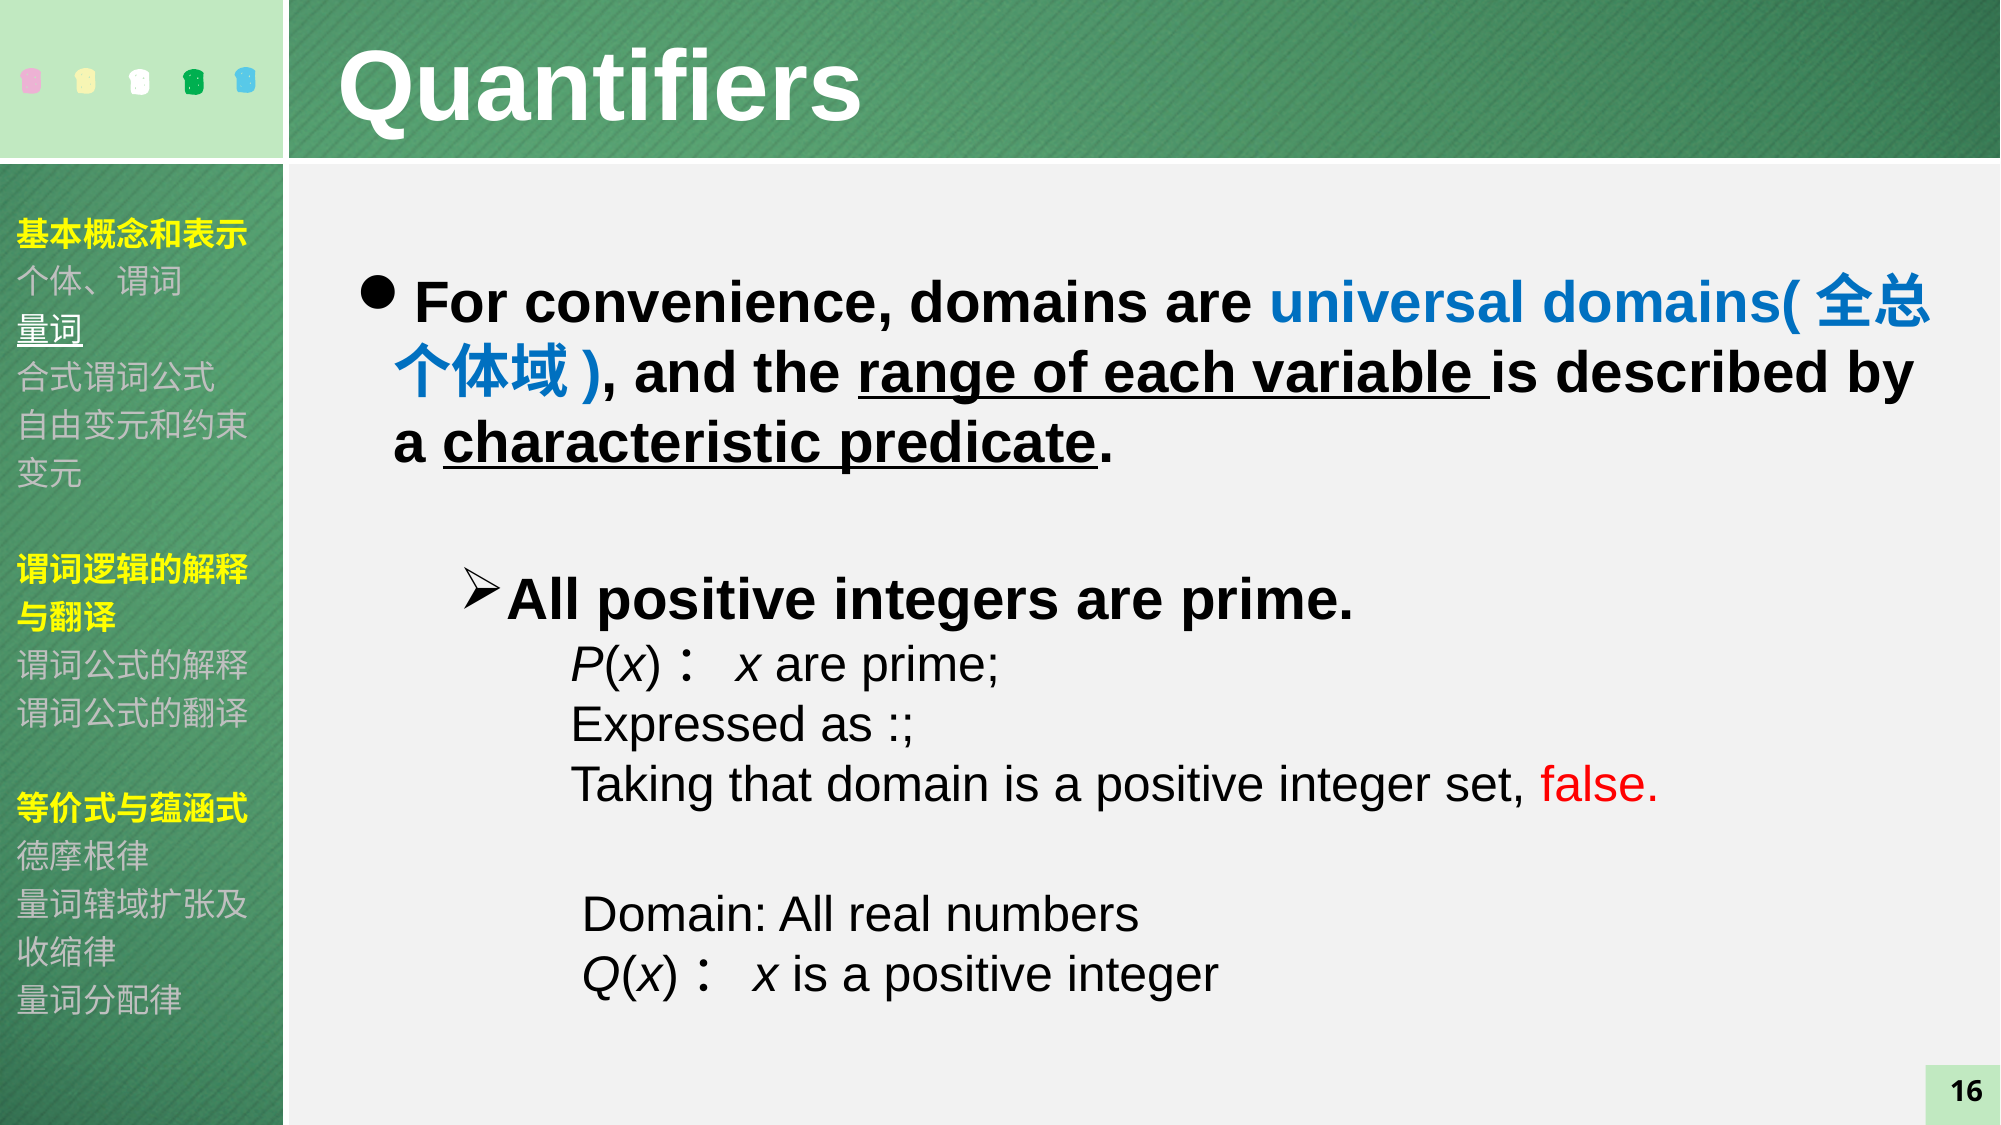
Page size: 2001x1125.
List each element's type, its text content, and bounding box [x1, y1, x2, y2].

picture [0, 164, 283, 1125]
text_box Domain: All real numbers Q(x)：x is a positive integer [416, 874, 1235, 1010]
text_box 基本概念和表示 个体、谓词 量词 合式谓词公式 自由变元和约束变元 谓词逻辑的解释与翻译 谓词公式的解释 谓词公式的翻译 等价式与蕴涵式 德摩根律 量词辖域扩张及收缩律 量词分配律 [1, 197, 281, 1125]
picture [289, 0, 2000, 158]
text_box Quantifiers [322, 12, 1948, 148]
slide_number 16 [1925, 1065, 2000, 1125]
text_box For convenience, domains are universal domains(全总个体域), and the range of each variable is described by a characteristic predicate. [341, 166, 1967, 1104]
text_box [19, 65, 258, 95]
